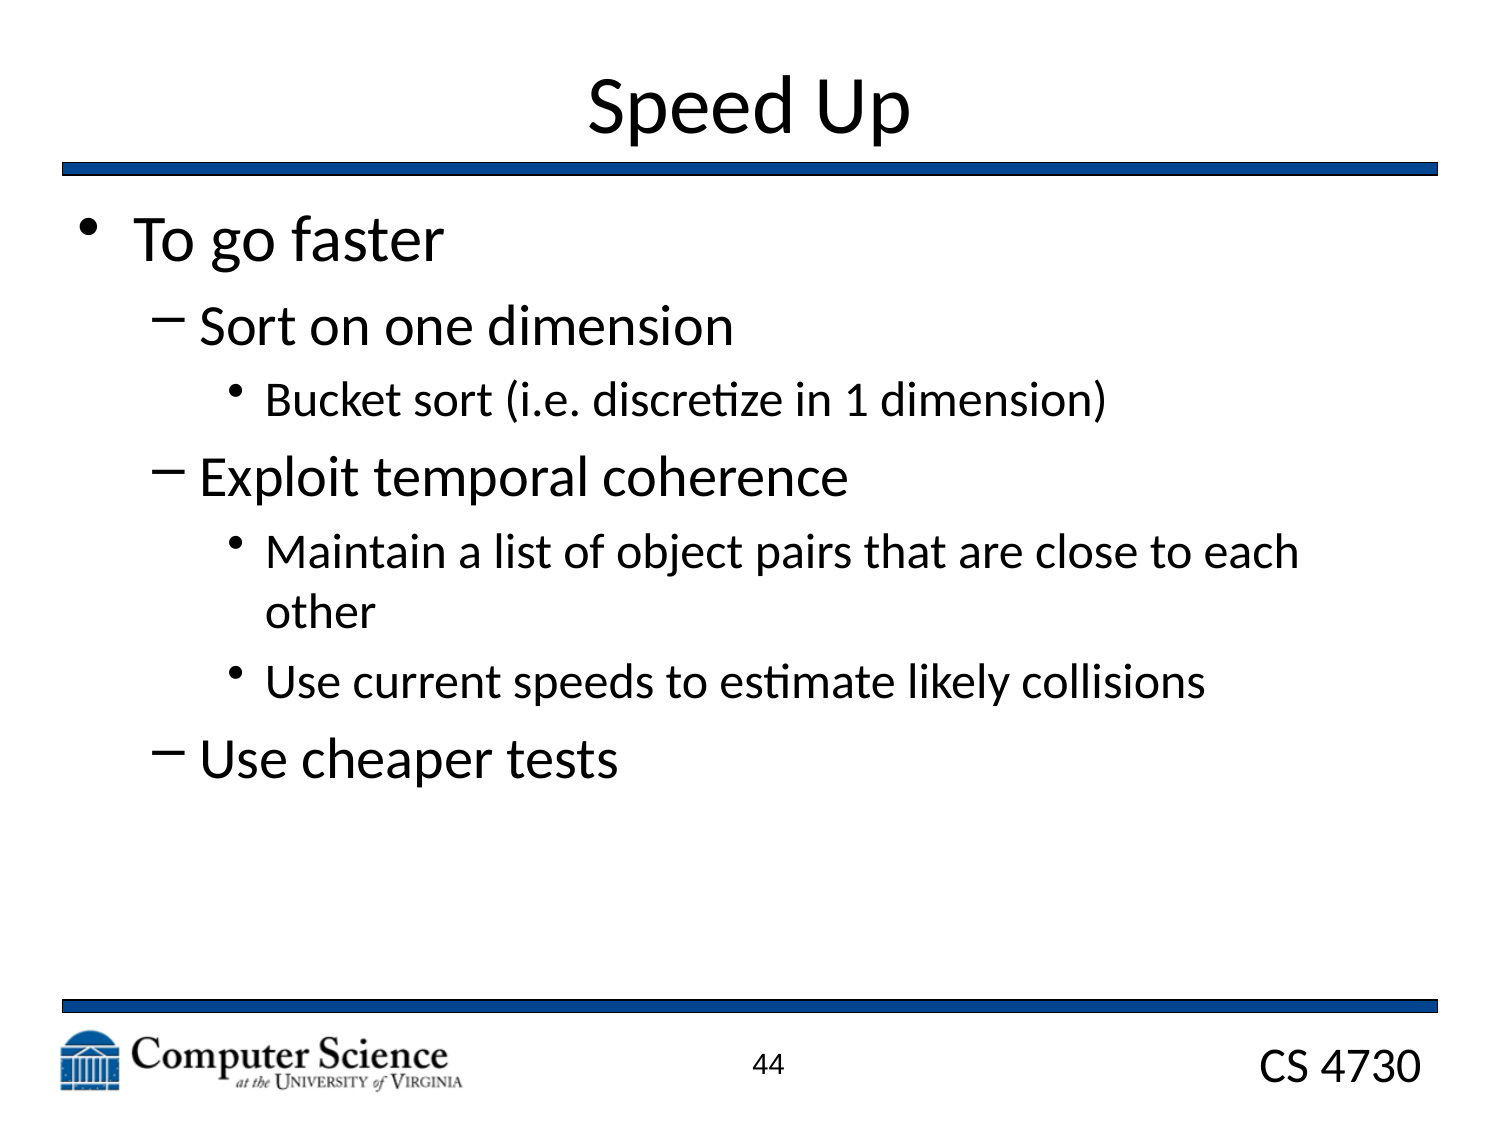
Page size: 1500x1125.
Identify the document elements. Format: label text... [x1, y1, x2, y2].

picture [50, 1024, 472, 1101]
footer 44 [512, 1037, 1026, 1088]
list To go faster Sort on one dimension Bucket sort (i.e. discretize in 1 dimension) Exploit temporal coherence Maintain a list of object pairs that are close to each other Use current speeds to estimate likely collisions Use cheaper tests [62, 187, 1438, 1001]
title Speed Up [62, 49, 1438, 151]
